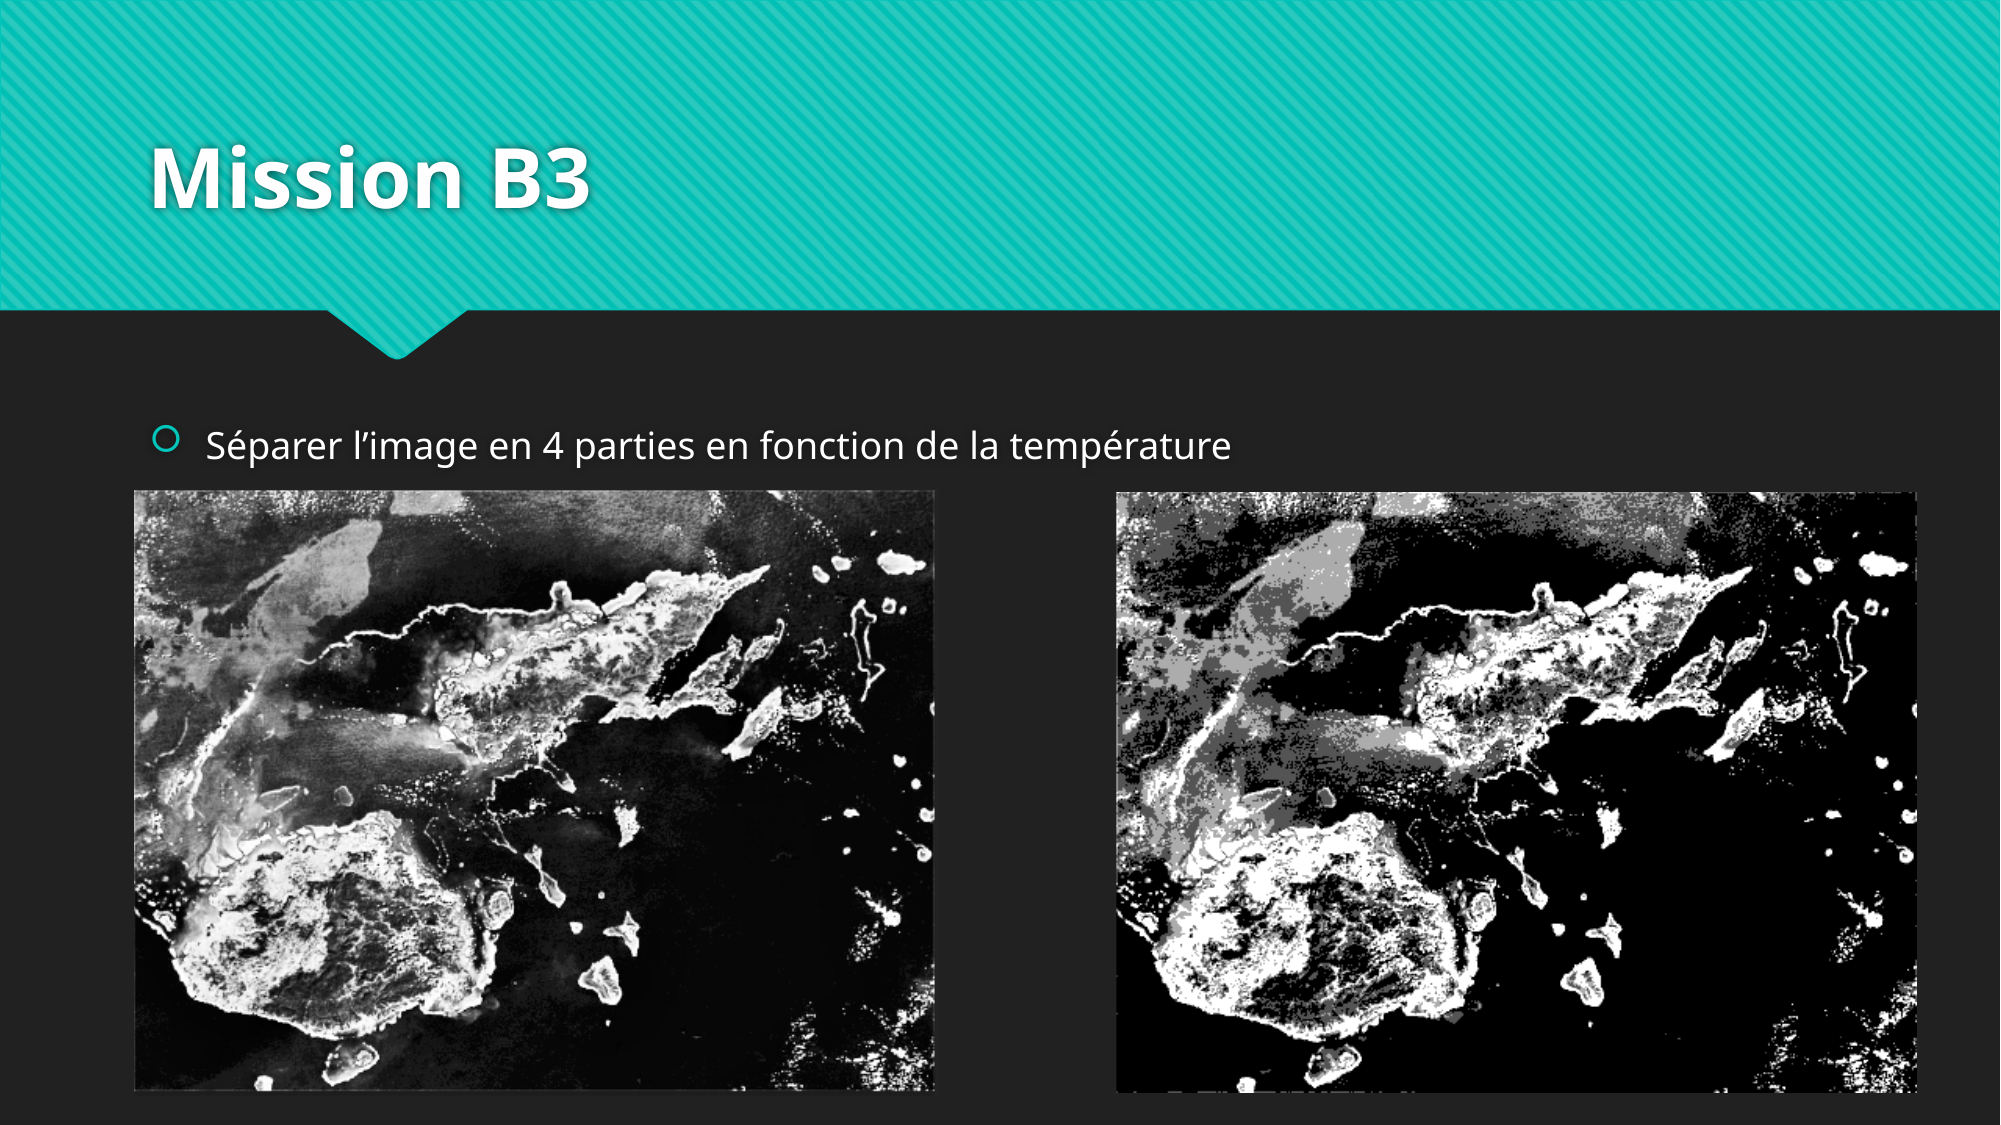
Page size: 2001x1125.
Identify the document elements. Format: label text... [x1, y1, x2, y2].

list Séparer l’image en 4 parties en fonction de la température [134, 364, 1866, 524]
picture [133, 489, 938, 1096]
title Mission B3 [132, 73, 1868, 233]
picture [1115, 492, 1918, 1093]
